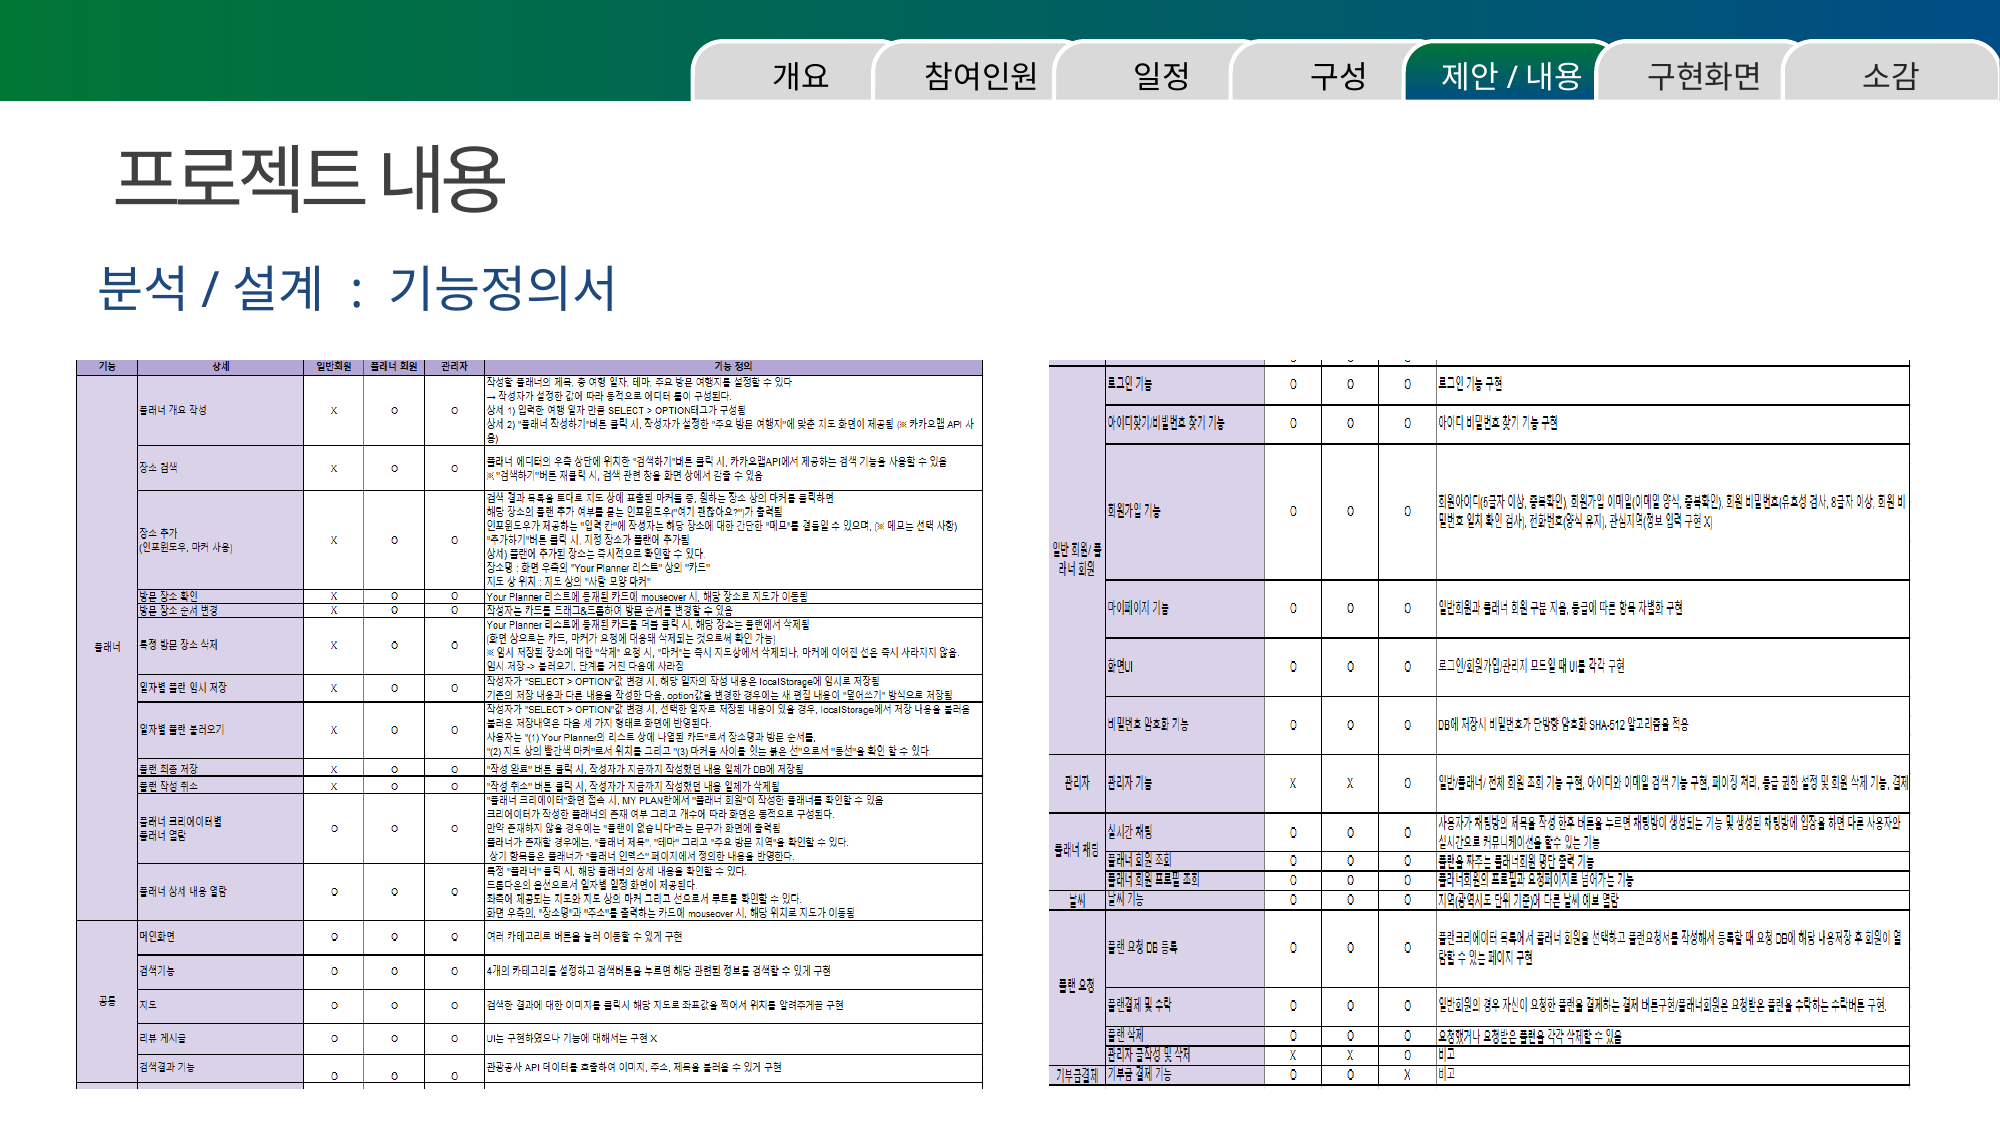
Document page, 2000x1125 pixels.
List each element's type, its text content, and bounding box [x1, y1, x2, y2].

picture [76, 359, 985, 1089]
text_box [0, 0, 2000, 103]
text_box 프로젝트 내용 [97, 125, 525, 231]
picture [1049, 359, 1912, 1089]
text_box 분석/설계 : 기능정의서 [83, 262, 1353, 313]
